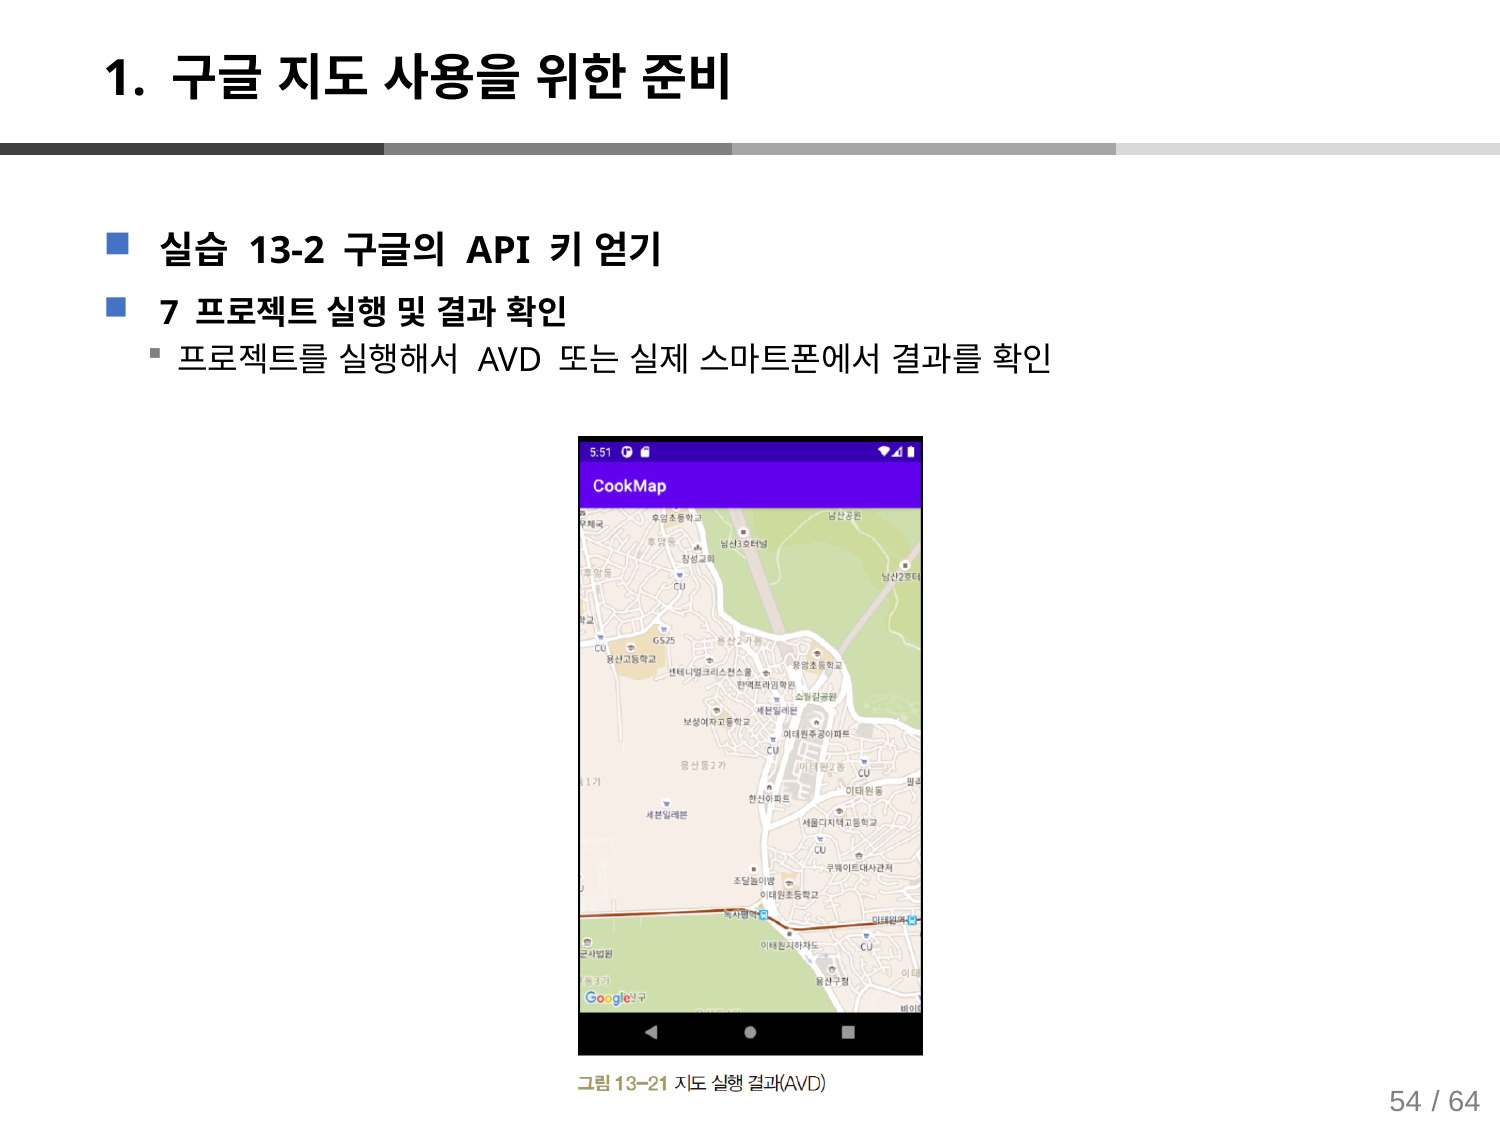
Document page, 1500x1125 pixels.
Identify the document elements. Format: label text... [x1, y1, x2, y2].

picture [574, 432, 926, 1095]
list 실습 13-2 구글의 API 키 얻기 7 프로젝트 실행 및 결과 확인 프로젝트를 실행해서 AVD 또는 실제 스마트폰에서 결과를 확인 [88, 196, 1436, 1083]
title 1. 구글 지도 사용을 위한 준비 [88, 30, 1211, 121]
